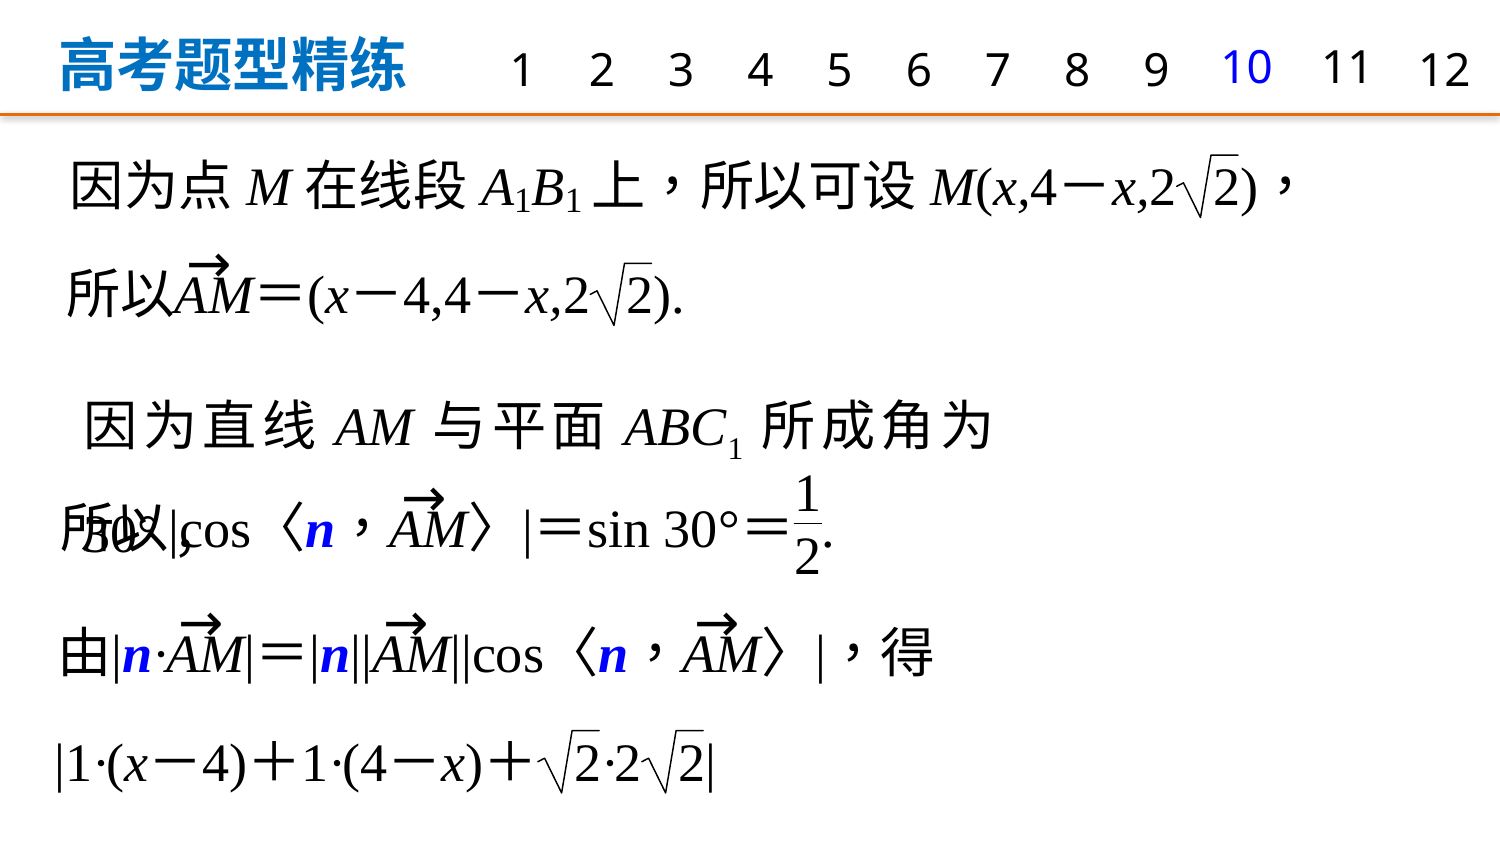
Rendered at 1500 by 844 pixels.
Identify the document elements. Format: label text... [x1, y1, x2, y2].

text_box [59, 462, 1456, 589]
text_box 10 [1201, 36, 1293, 101]
text_box 高考题型精练 [43, 20, 423, 105]
text_box 11 [1301, 36, 1394, 101]
text_box 7 [963, 36, 1033, 106]
text_box 6 [884, 36, 954, 106]
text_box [57, 587, 1453, 727]
text_box 3 [646, 36, 716, 106]
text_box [54, 725, 1450, 844]
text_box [69, 149, 1466, 230]
text_box 9 [1121, 36, 1192, 106]
text_box 1 [488, 36, 558, 106]
text_box 因为直线AM与平面ABC1所成角为30°， [68, 386, 1023, 460]
text_box 5 [804, 36, 875, 106]
text_box 2 [567, 36, 637, 106]
text_box 4 [725, 36, 796, 106]
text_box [66, 228, 1462, 378]
text_box 8 [1042, 36, 1113, 106]
text_box 12 [1402, 36, 1486, 106]
